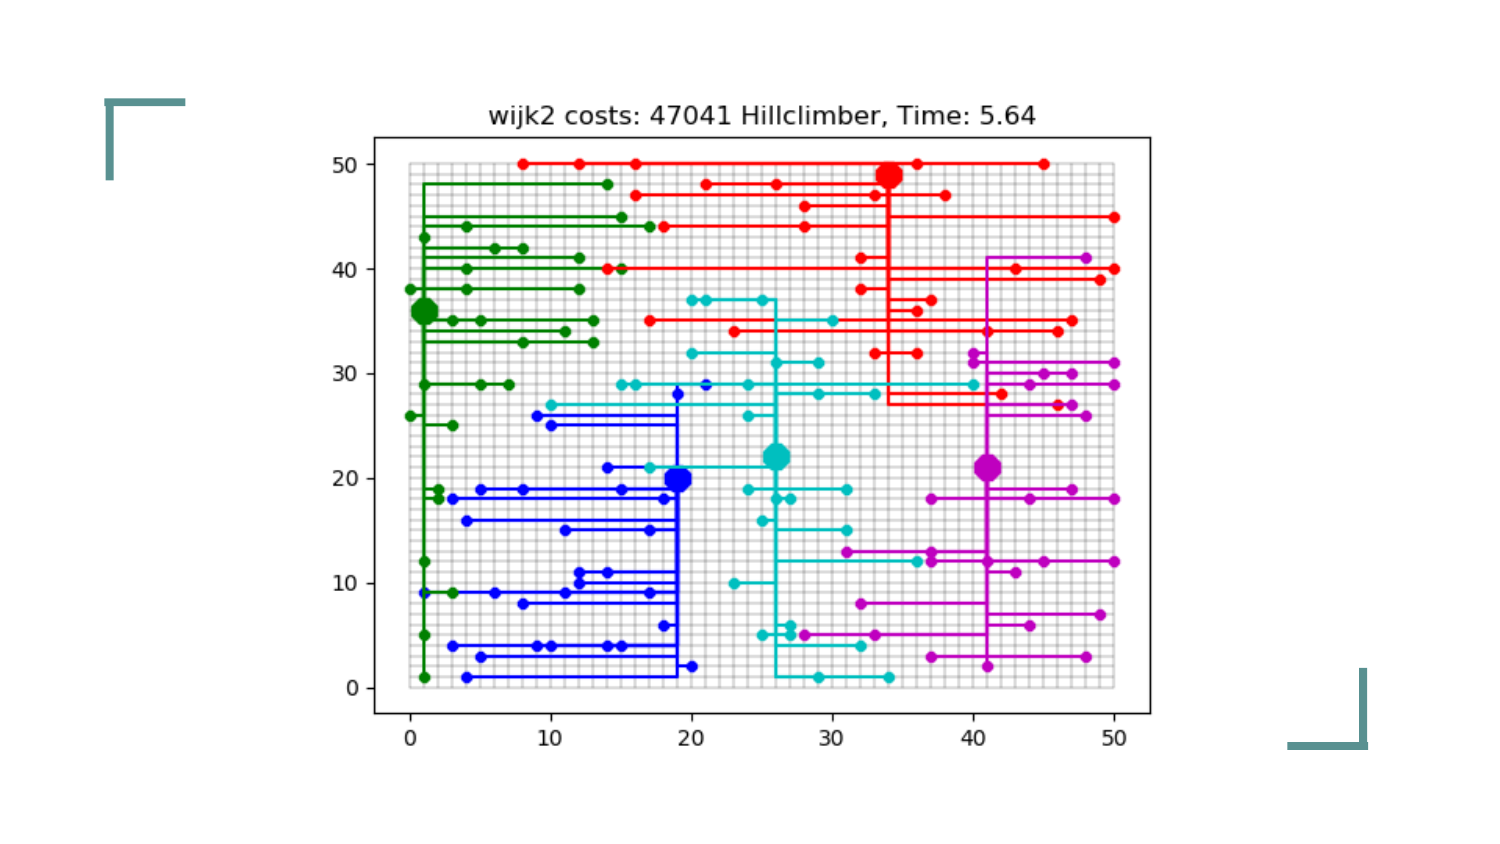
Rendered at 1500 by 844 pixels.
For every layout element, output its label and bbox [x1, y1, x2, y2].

text_box [105, 97, 184, 181]
text_box [1289, 667, 1368, 751]
picture [249, 48, 1251, 796]
